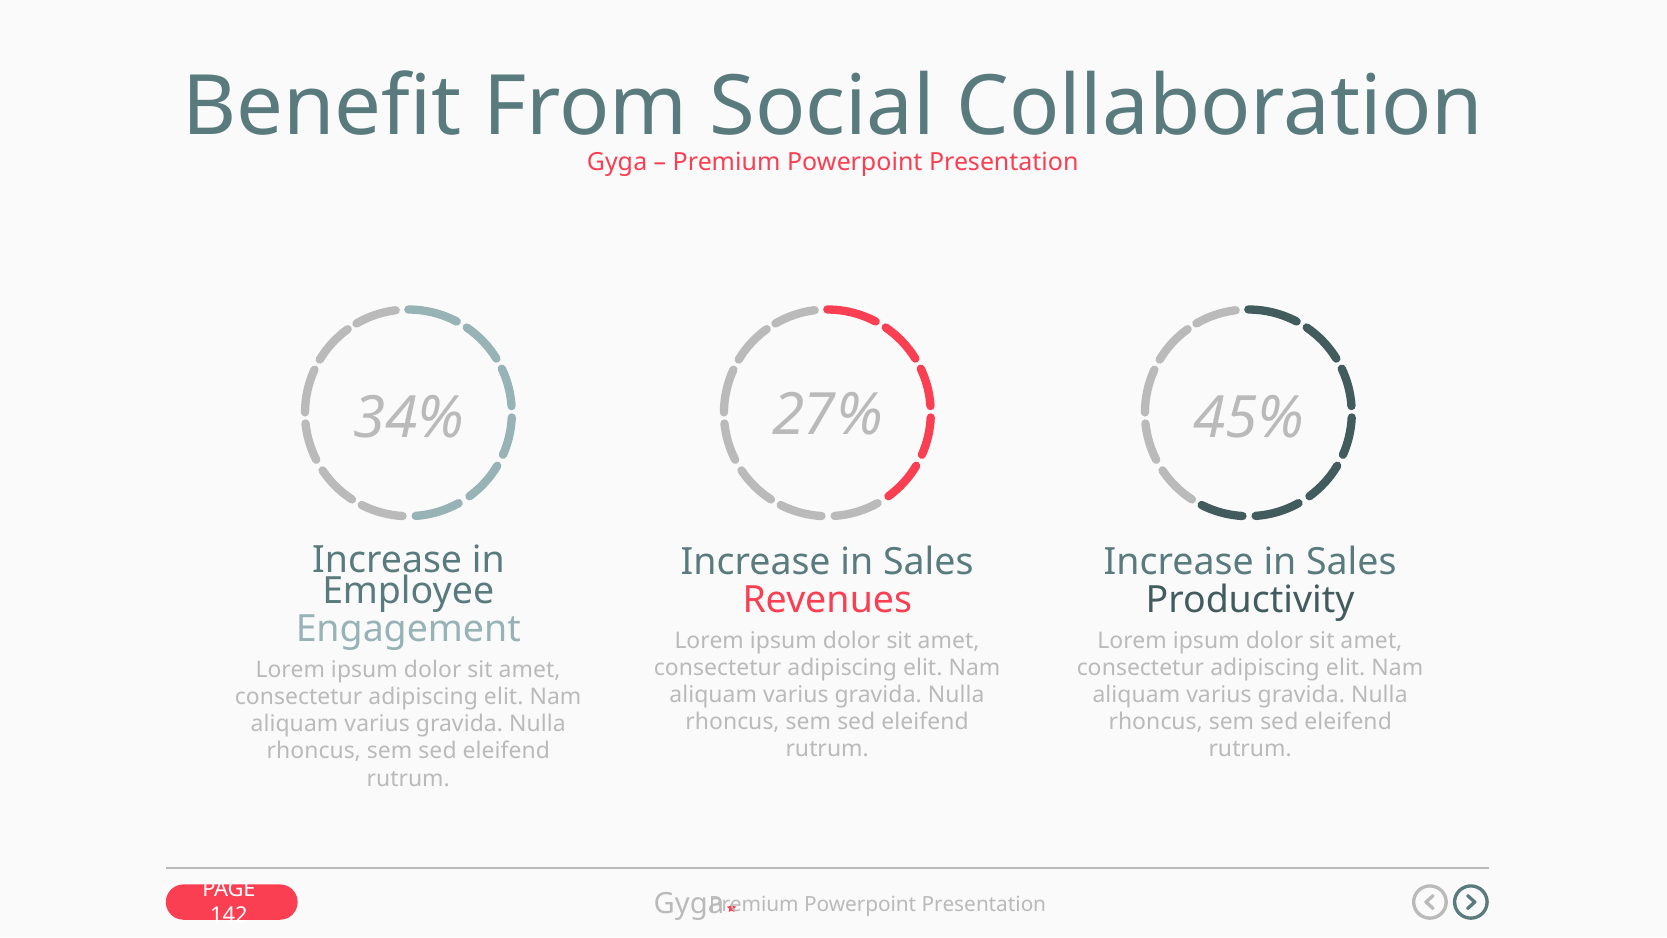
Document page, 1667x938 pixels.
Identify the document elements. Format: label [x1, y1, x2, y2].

text_box [304, 308, 513, 517]
text_box [223, 539, 593, 800]
text_box [1065, 541, 1435, 771]
text_box [723, 308, 932, 517]
text_box [642, 541, 1012, 771]
list [0, 43, 1667, 185]
text_box [1144, 308, 1353, 517]
